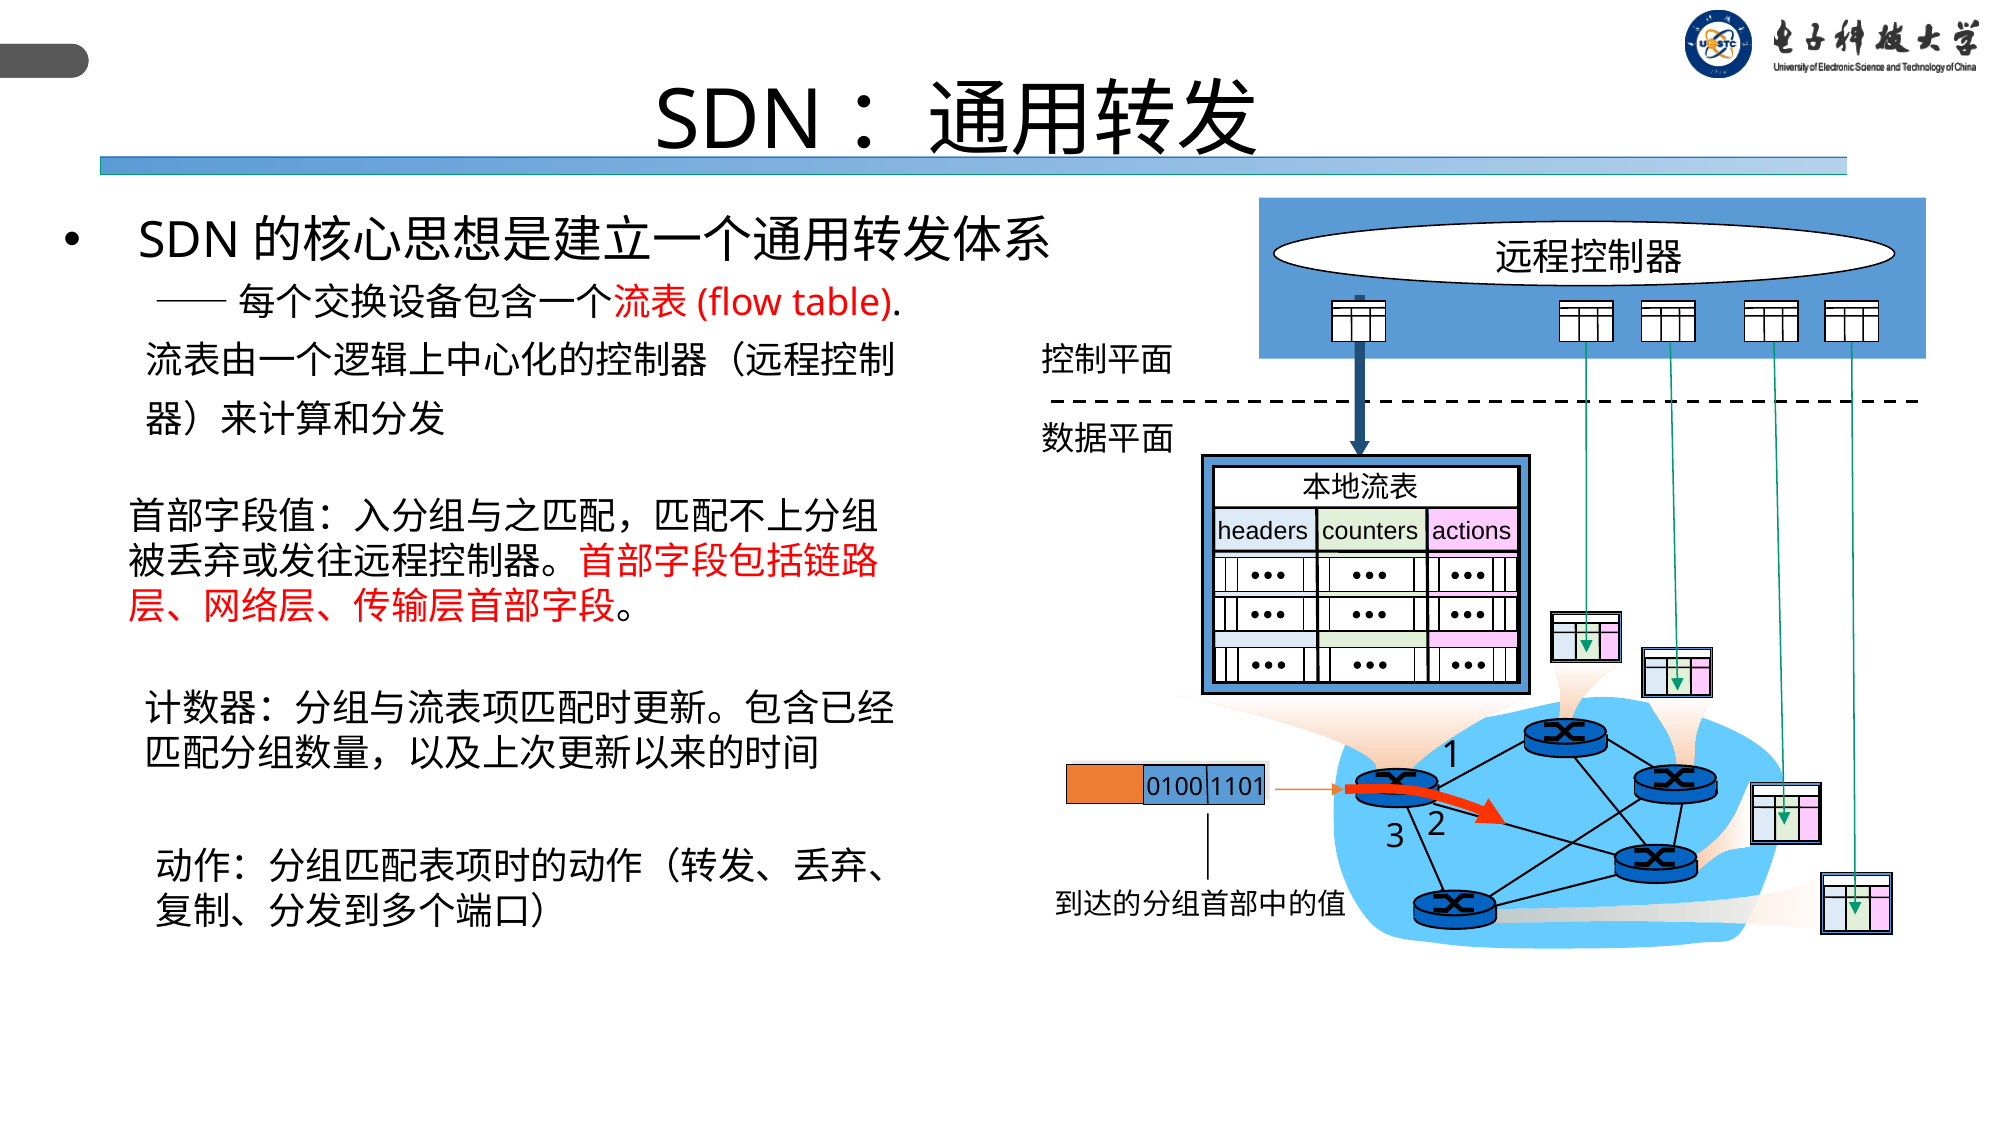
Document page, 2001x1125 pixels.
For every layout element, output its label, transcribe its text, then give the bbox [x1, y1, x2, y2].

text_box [1025, 197, 1948, 950]
picture [1685, 10, 1979, 78]
text_box 动作：分组匹配表项时的动作（转发、丢弃、复制、分发到多个端口） [141, 834, 939, 940]
text_box 计数器：分组与流表项匹配时更新。包含已经匹配分组数量，以及上次更新以来的时间 [130, 676, 928, 782]
text_box [99, 156, 1848, 175]
title SDN：通用转发 [112, 28, 1802, 156]
text_box SDN的核心思想是建立一个通用转发体系 [48, 182, 1073, 354]
text_box 首部字段值：入分组与之匹配，匹配不上分组被丢弃或发往远程控制器。首部字段包括链路层、网络层、传输层首部字段。 [113, 484, 912, 635]
text_box ——每个交换设备包含一个流表(flow table). 流表由一个逻辑上中心化的控制器（远程控制器）来计算和分发 [55, 257, 959, 448]
